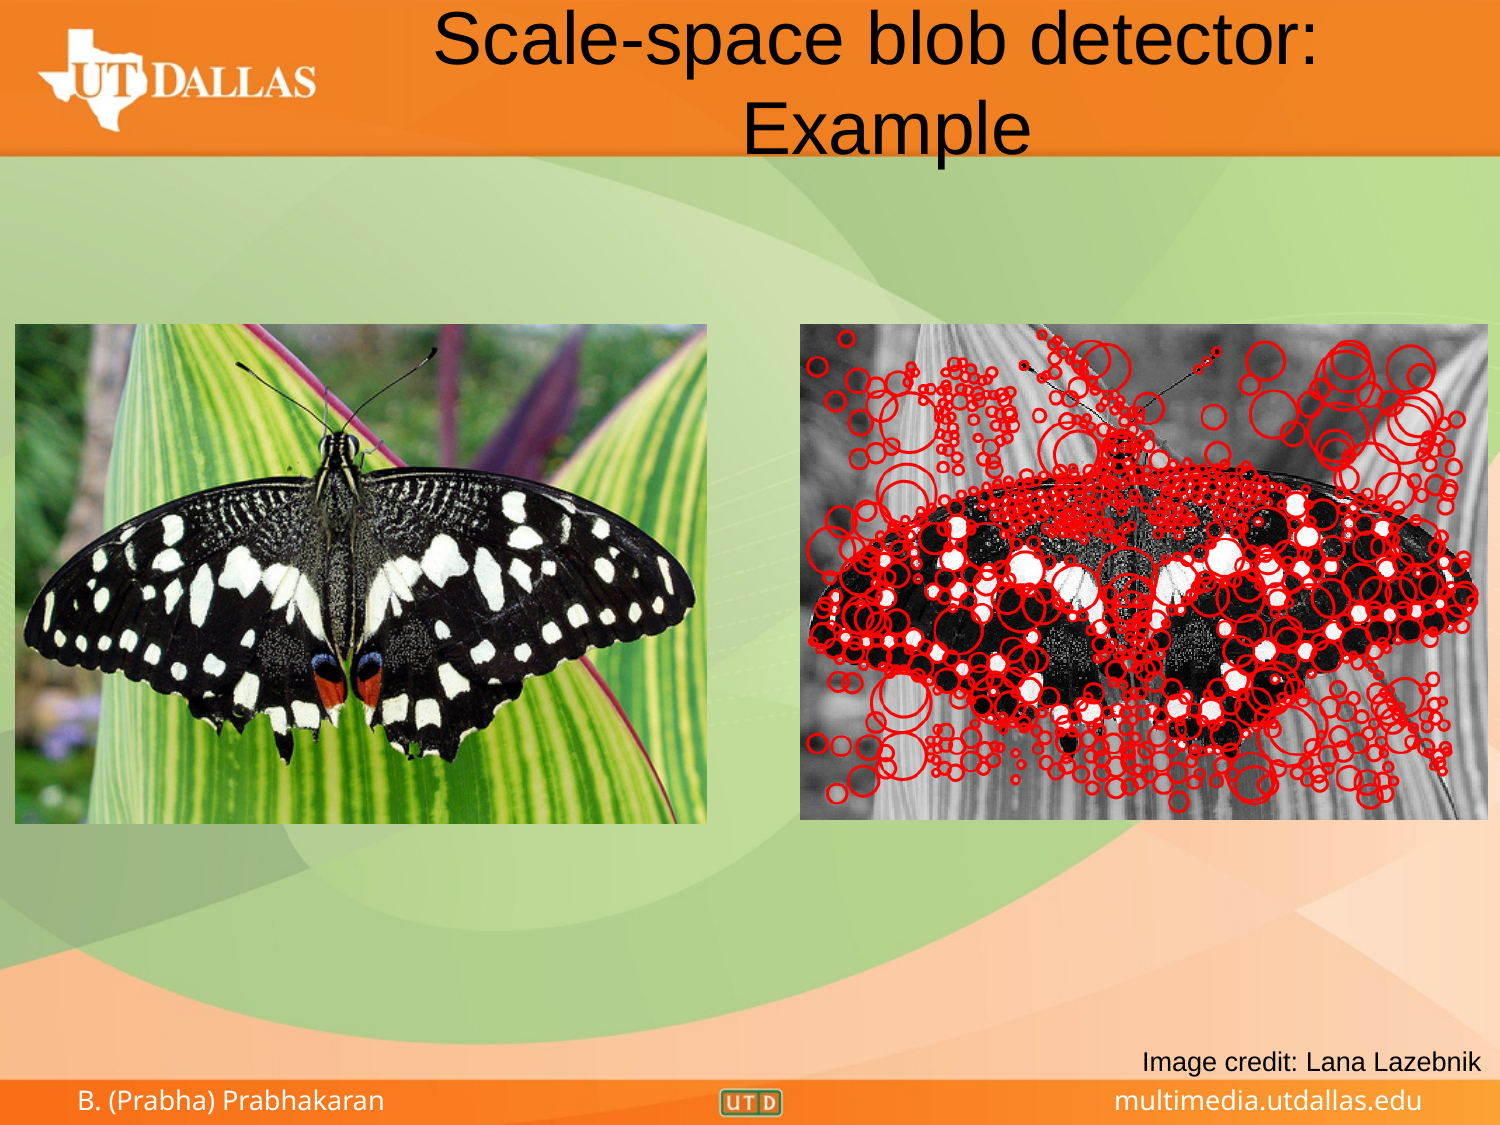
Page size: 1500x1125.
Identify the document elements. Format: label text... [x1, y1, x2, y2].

text_box Image credit: Lana Lazebnik [1127, 1037, 1500, 1085]
title Scale-space blob detector: Example [249, 0, 1500, 174]
picture [0, 0, 1500, 1125]
